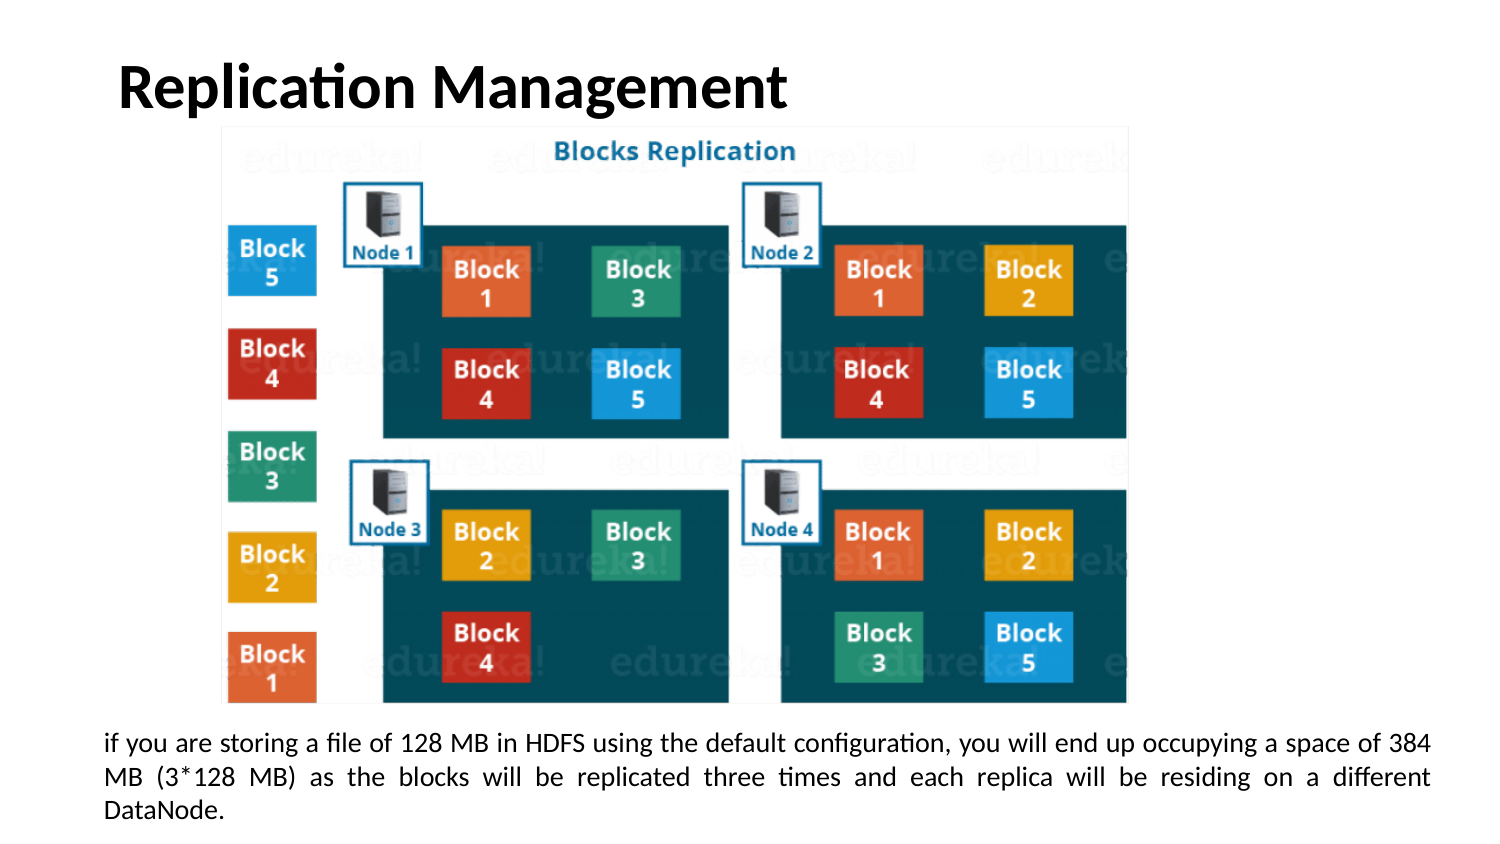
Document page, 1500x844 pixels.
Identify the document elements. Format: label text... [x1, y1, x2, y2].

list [221, 126, 1129, 704]
title Replication Management [103, 44, 1397, 208]
text_box if you are storing a file of 128 MB in HDFS using the default configuration, you will end up occupying a space of 384 MB (3*128 MB) as the blocks will be replicated three times and each replica will be residing on a different DataNode. [88, 716, 1449, 833]
